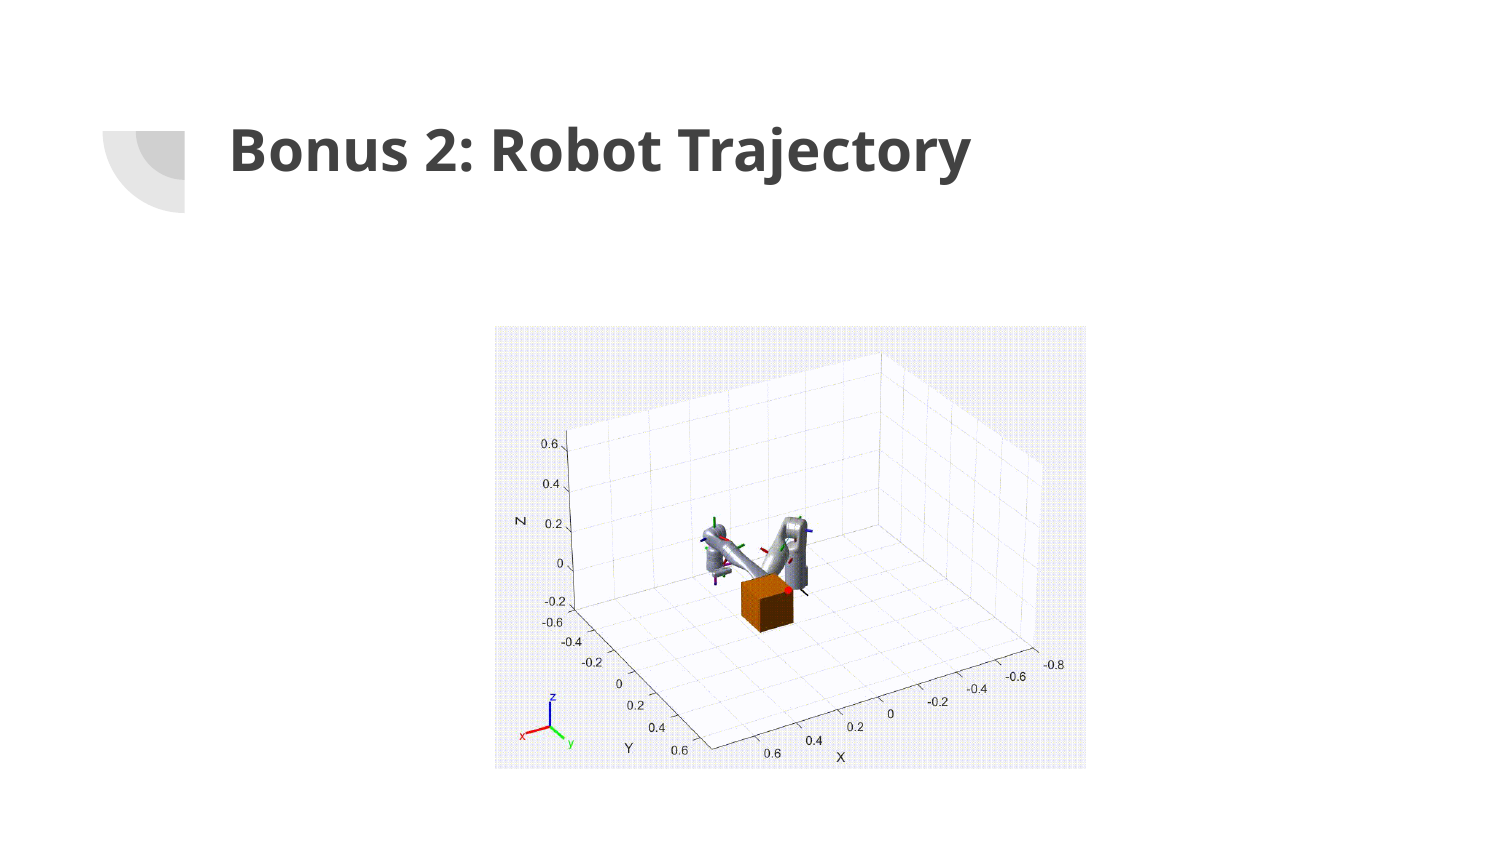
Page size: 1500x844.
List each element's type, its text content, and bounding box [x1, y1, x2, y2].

title Bonus 2: Robot Trajectory [213, 98, 1368, 263]
picture [494, 326, 1086, 769]
